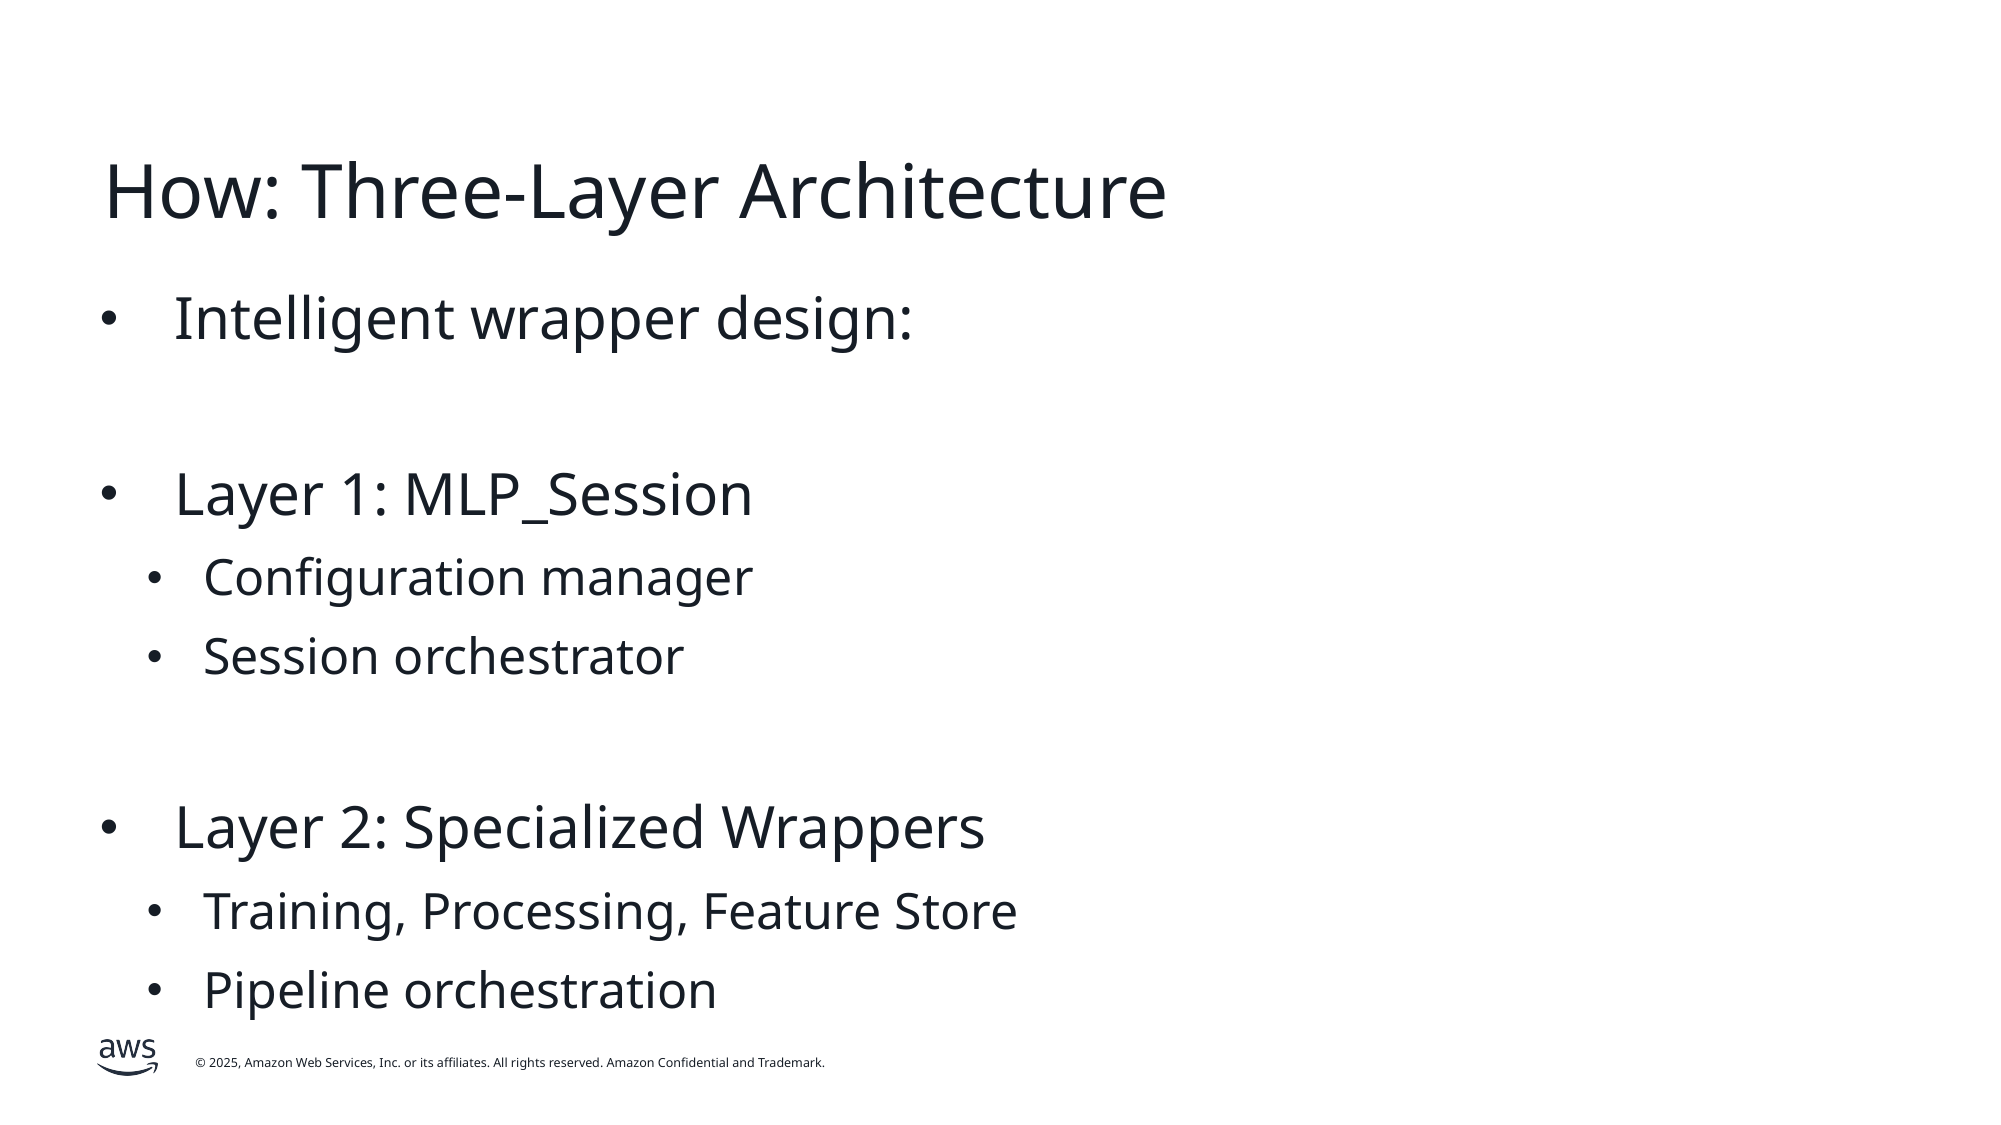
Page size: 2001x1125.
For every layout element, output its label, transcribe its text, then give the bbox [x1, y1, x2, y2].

title How: Three-Layer Architecture [88, 149, 1889, 238]
list Intelligent wrapper design: Layer 1: MLP_Session Configuration manager Session orchestrator Layer 2: Specialized Wrappers Training, Processing, Feature Store Pipeline orchestration Layer 3: SageMaker SDK v3 Full access to underlying SDK No functionality locked away [99, 281, 1900, 643]
picture [97, 1039, 158, 1076]
